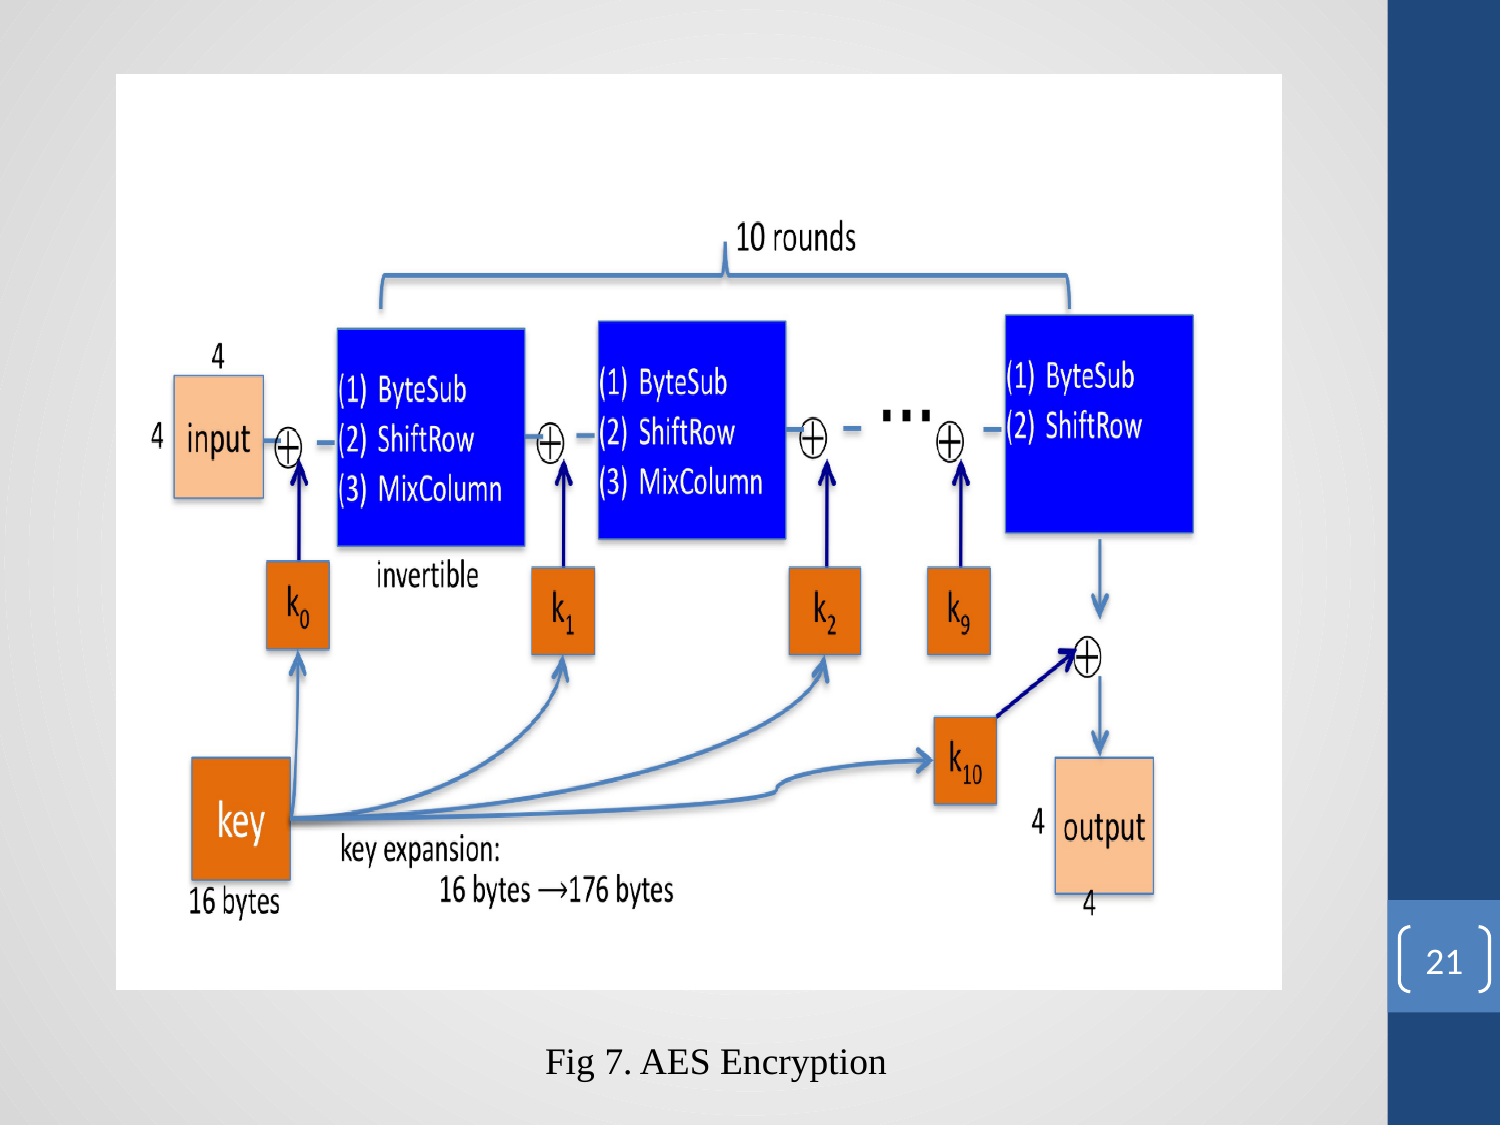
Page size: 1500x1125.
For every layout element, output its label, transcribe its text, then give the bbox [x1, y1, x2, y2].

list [115, 74, 1283, 990]
slide_number ‹#› [1397, 925, 1492, 994]
text_box Fig 7. AES Encryption [318, 1021, 1114, 1095]
